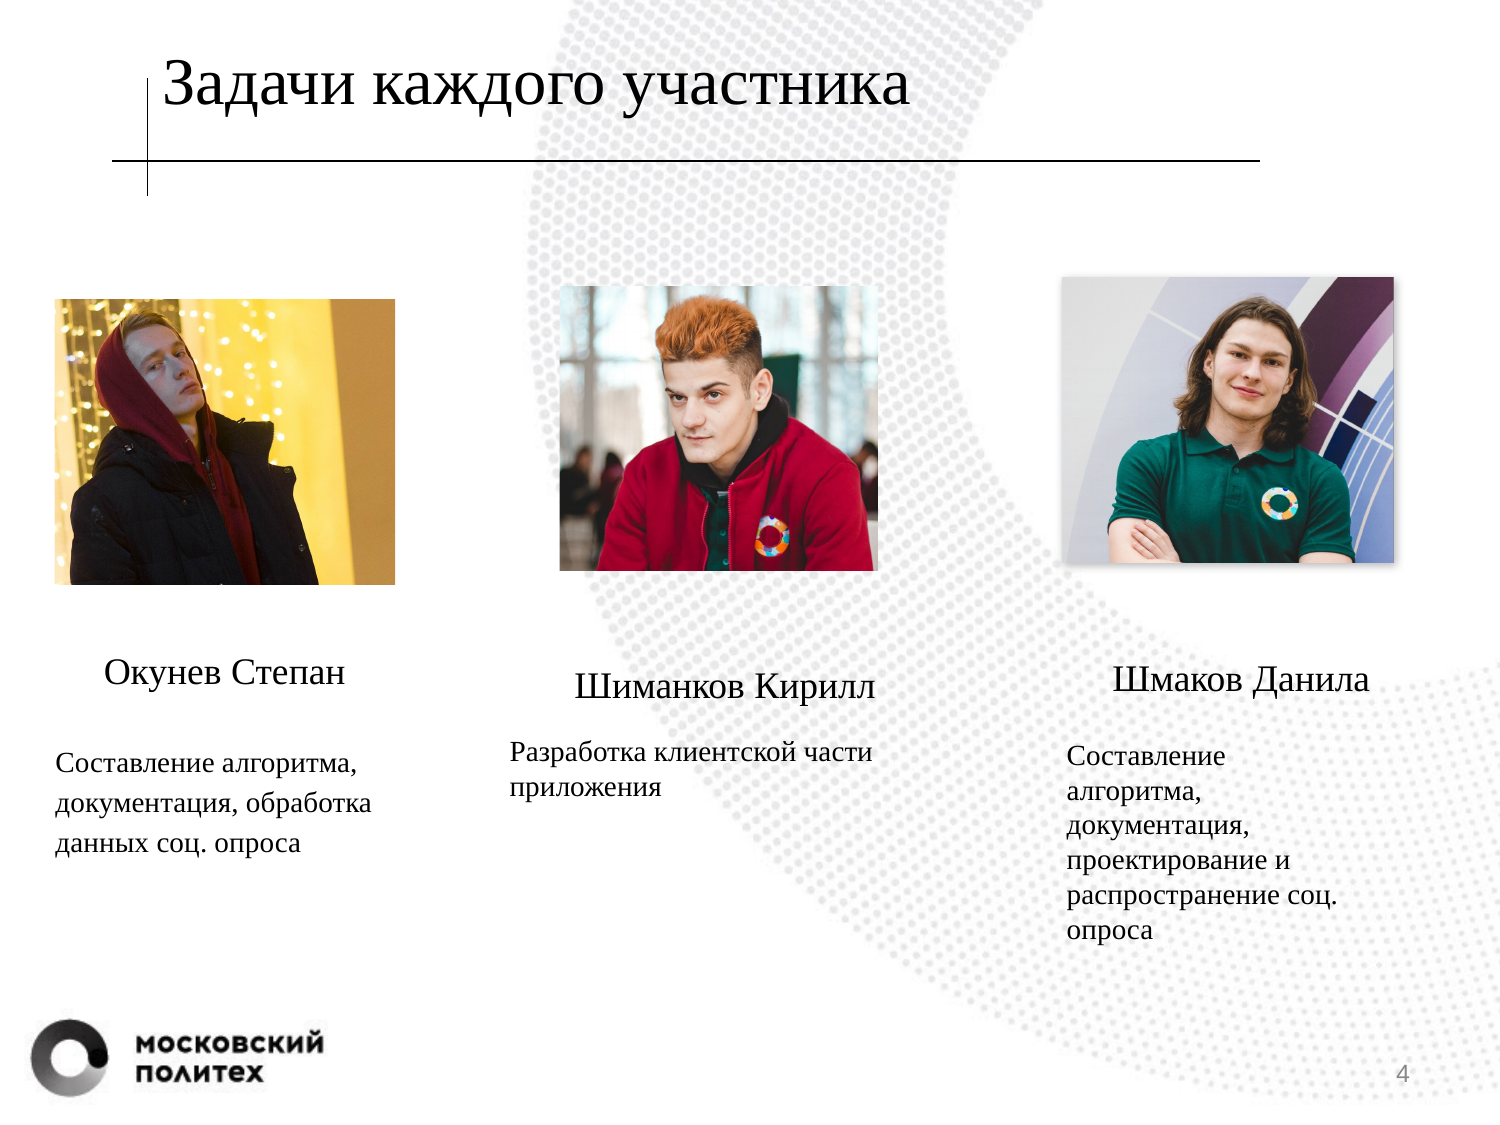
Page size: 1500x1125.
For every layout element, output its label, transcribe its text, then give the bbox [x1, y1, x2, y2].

text_box Составление алгоритма, документация, проектирование и распространение соц. опроса [1051, 720, 1384, 960]
text_box Шмаков Данила [1040, 638, 1415, 715]
text_box Шиманков Кирилл [504, 638, 946, 717]
text_box Составление алгоритма, документация, обработка данных соц. опроса [40, 723, 434, 975]
text_box Задачи каждого участника [147, 36, 1415, 120]
text_box Разработка клиентской части приложения [494, 717, 953, 981]
text_box Окунев Степан [58, 612, 391, 708]
picture [0, 0, 1500, 1125]
slide_number ‹#› [1074, 1042, 1425, 1103]
